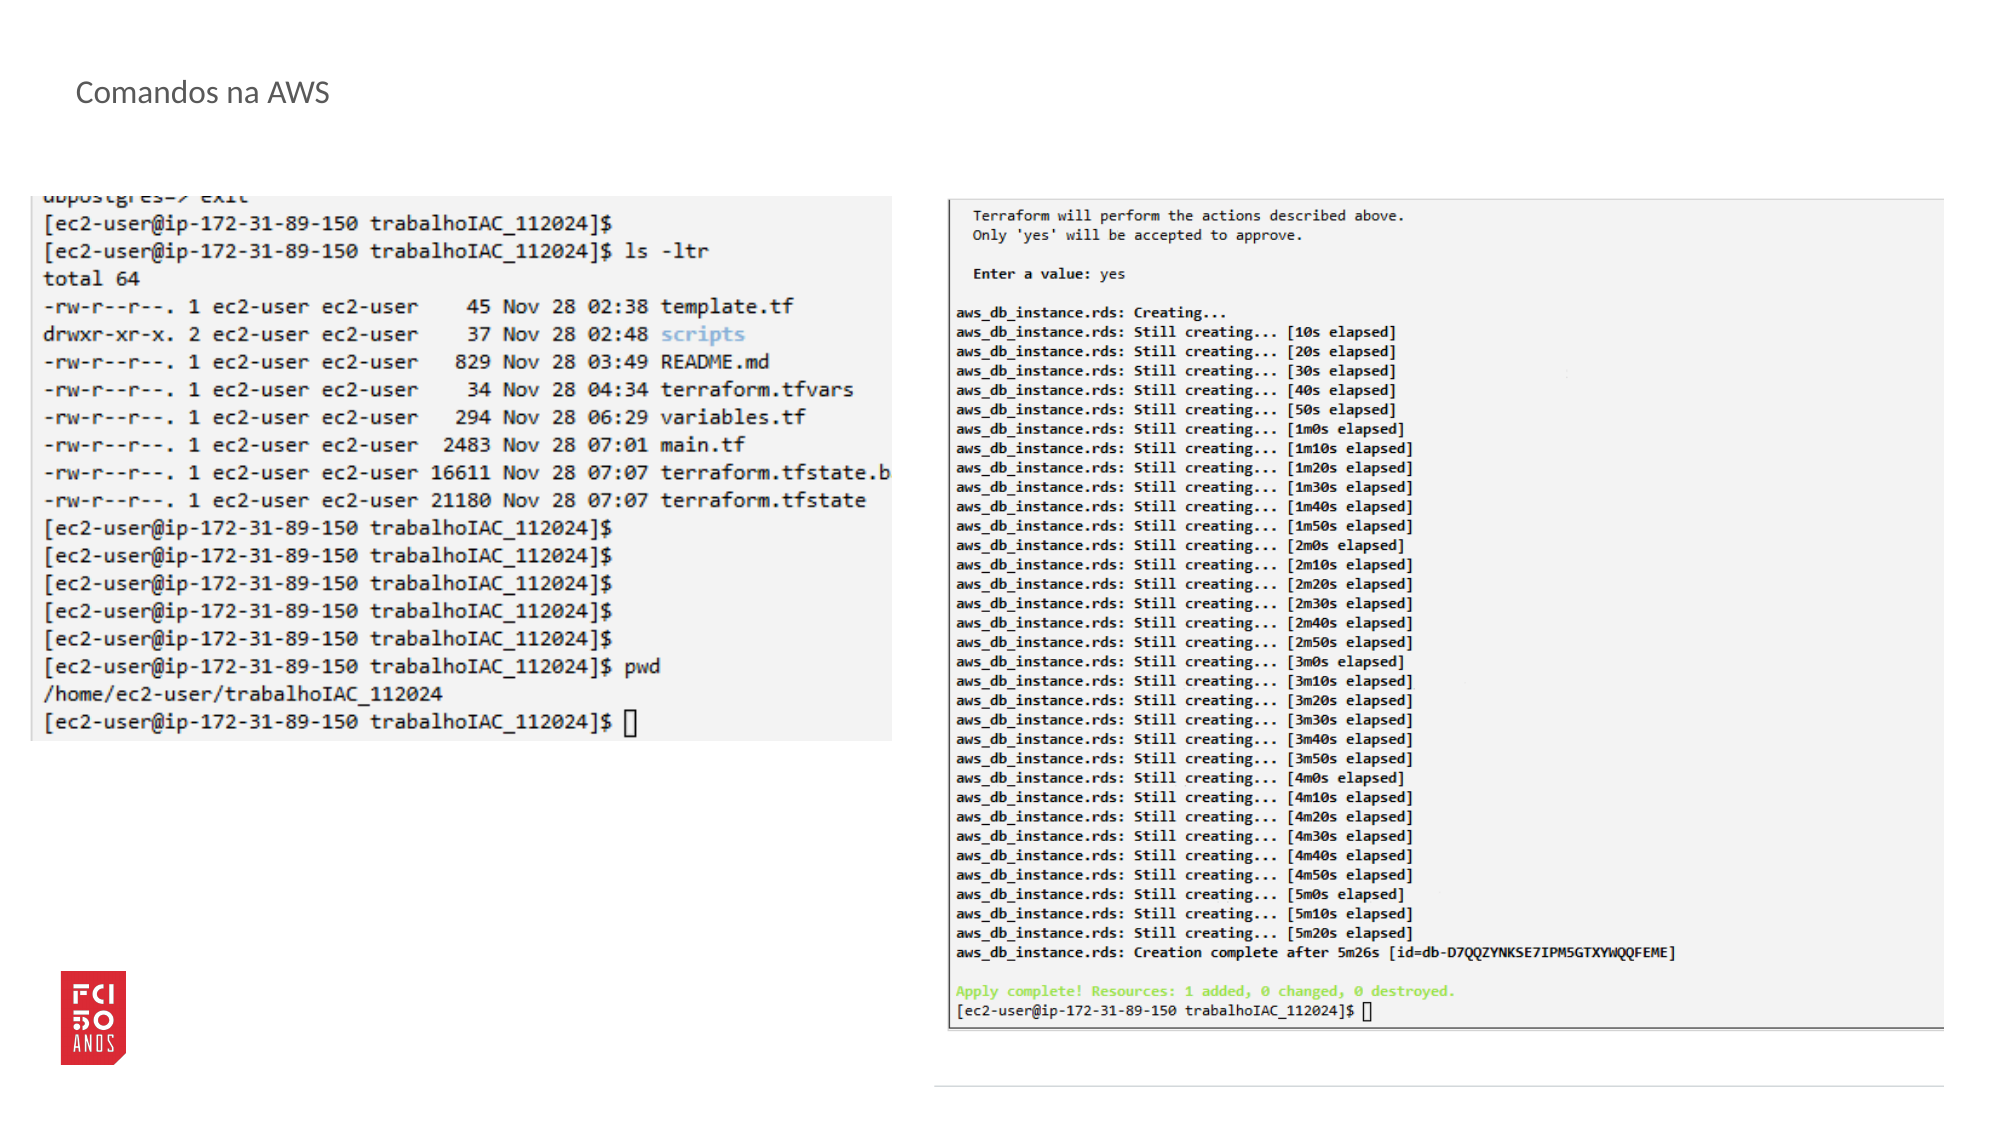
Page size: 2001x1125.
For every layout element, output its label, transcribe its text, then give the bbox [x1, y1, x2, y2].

list Comandos na AWS [61, 67, 1000, 116]
picture [19, 196, 891, 741]
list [891, 160, 1944, 1093]
